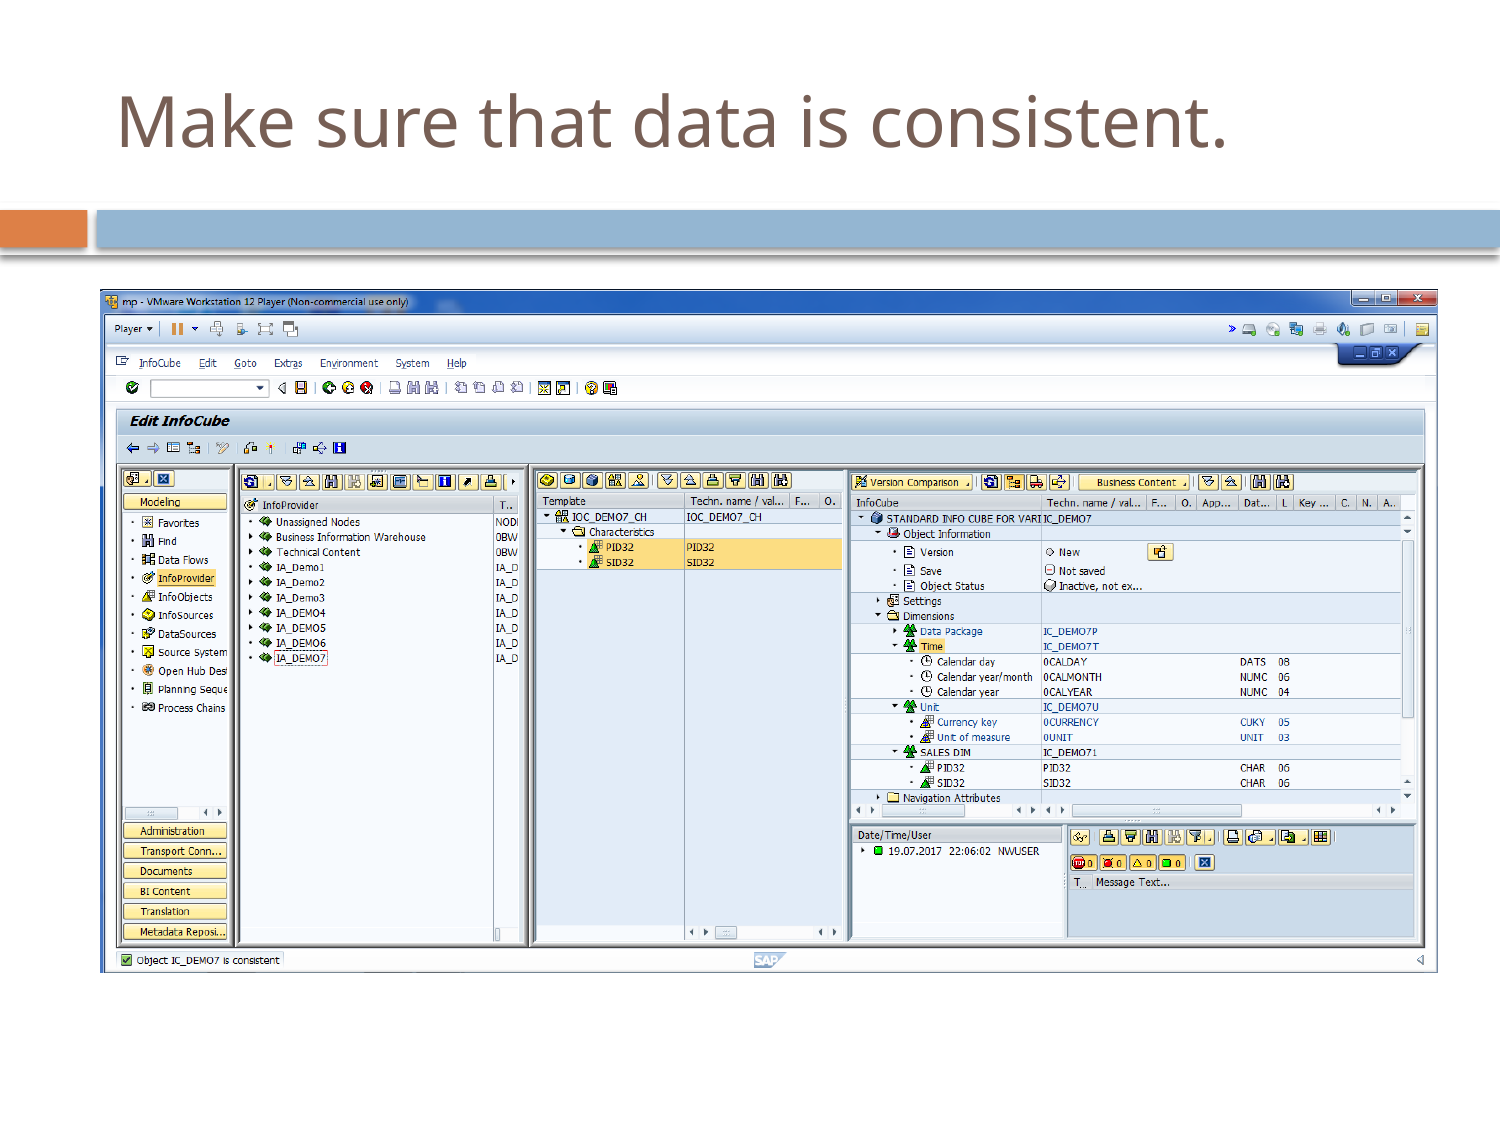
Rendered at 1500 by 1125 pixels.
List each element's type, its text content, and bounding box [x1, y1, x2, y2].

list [100, 289, 1439, 974]
title Make sure that data is consistent. [100, 37, 1438, 200]
